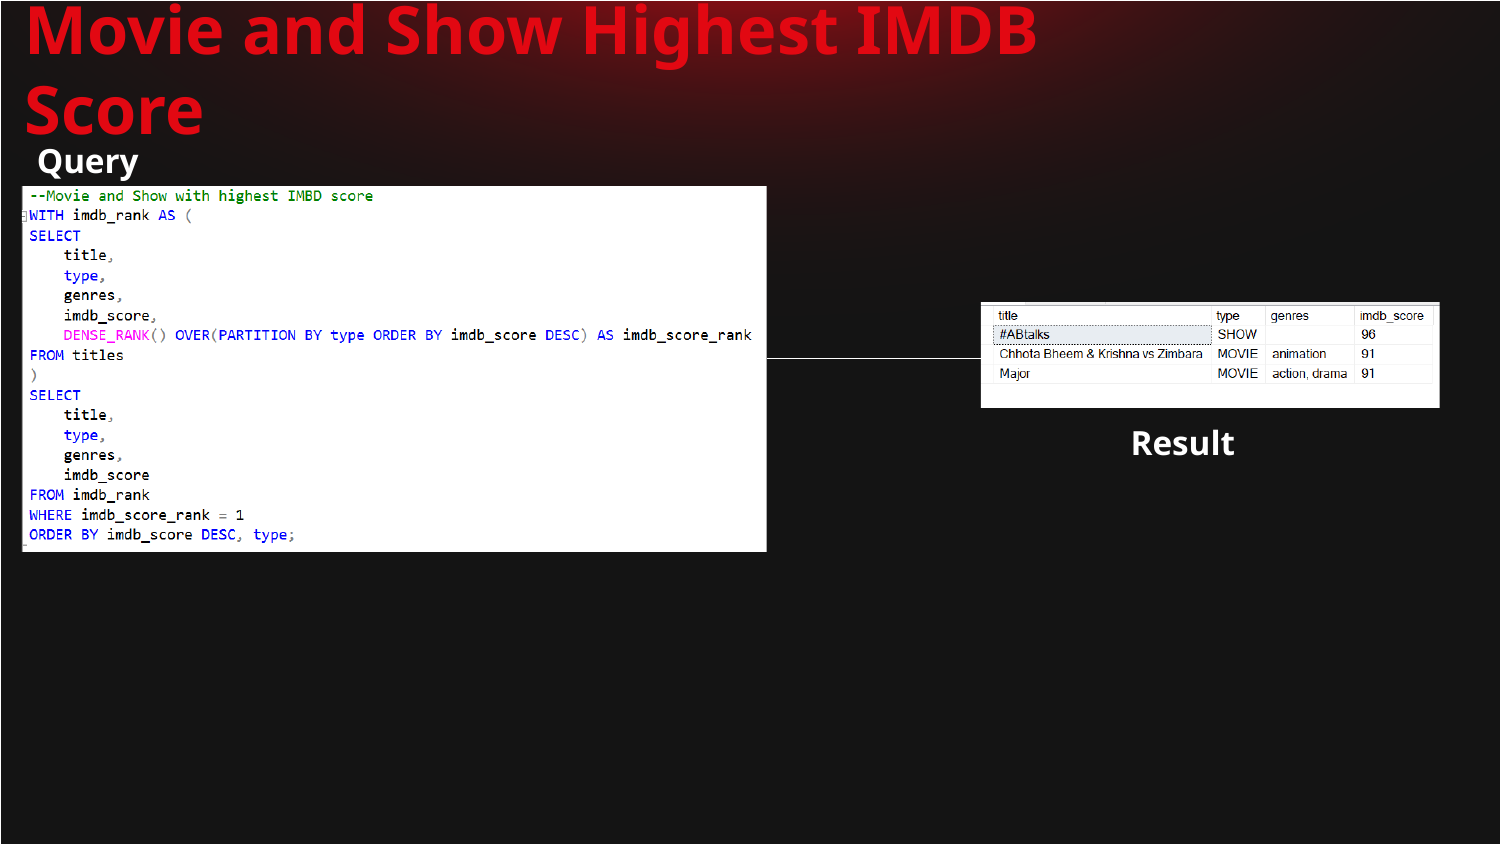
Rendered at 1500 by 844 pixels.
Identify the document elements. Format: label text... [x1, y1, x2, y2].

picture [2, 2, 1500, 844]
title Movie and Show Highest IMDB Score [9, 10, 1073, 125]
text_box Query [21, 124, 159, 182]
text_box Result [1115, 416, 1253, 465]
